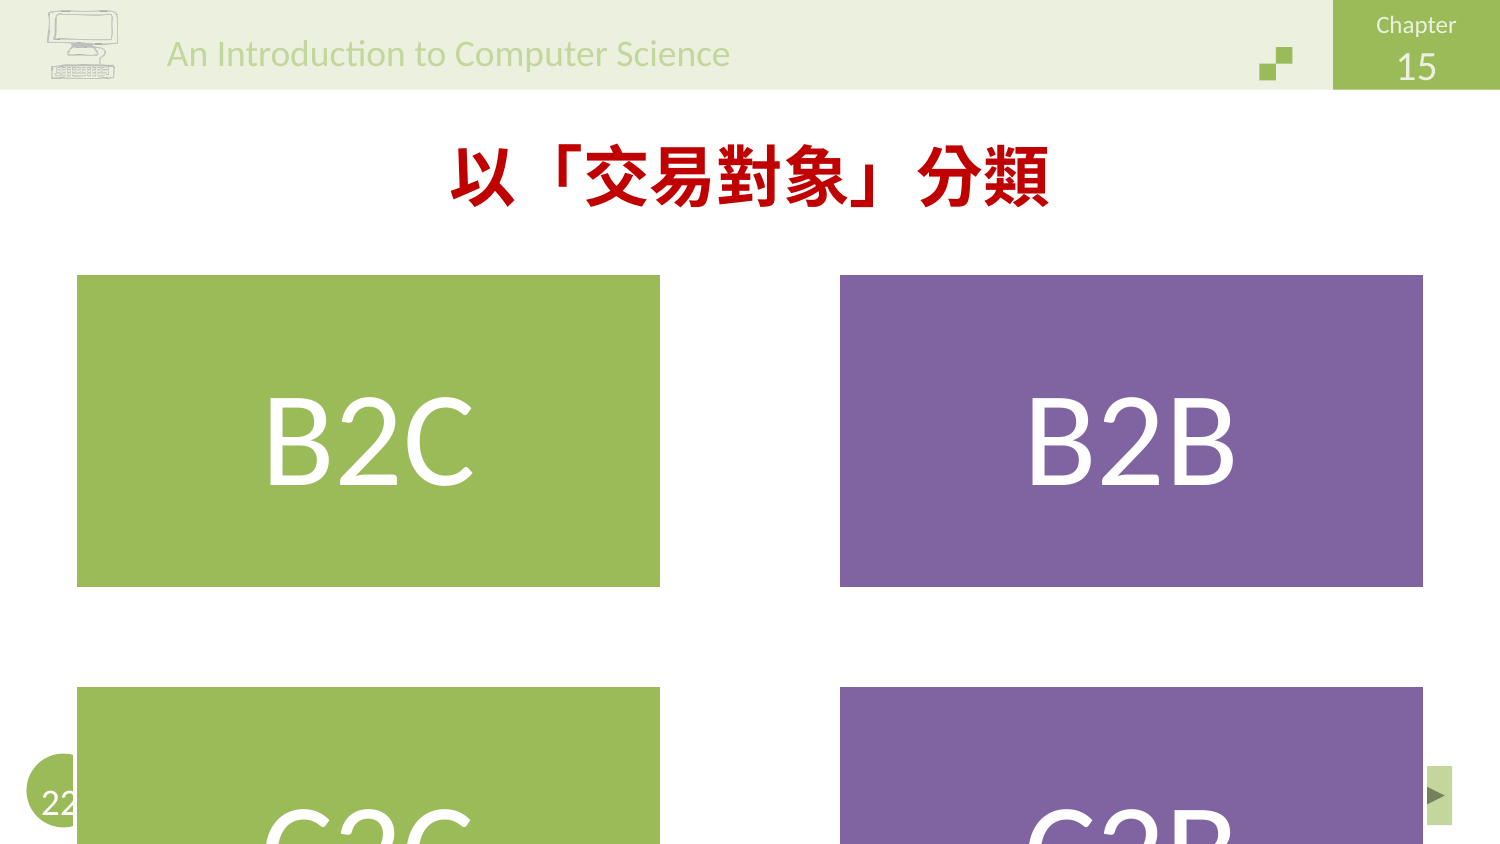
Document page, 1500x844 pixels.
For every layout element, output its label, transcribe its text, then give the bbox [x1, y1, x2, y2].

picture [47, 10, 118, 79]
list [74, 272, 1426, 754]
title 以「交易對象」分類 [75, 104, 1425, 245]
